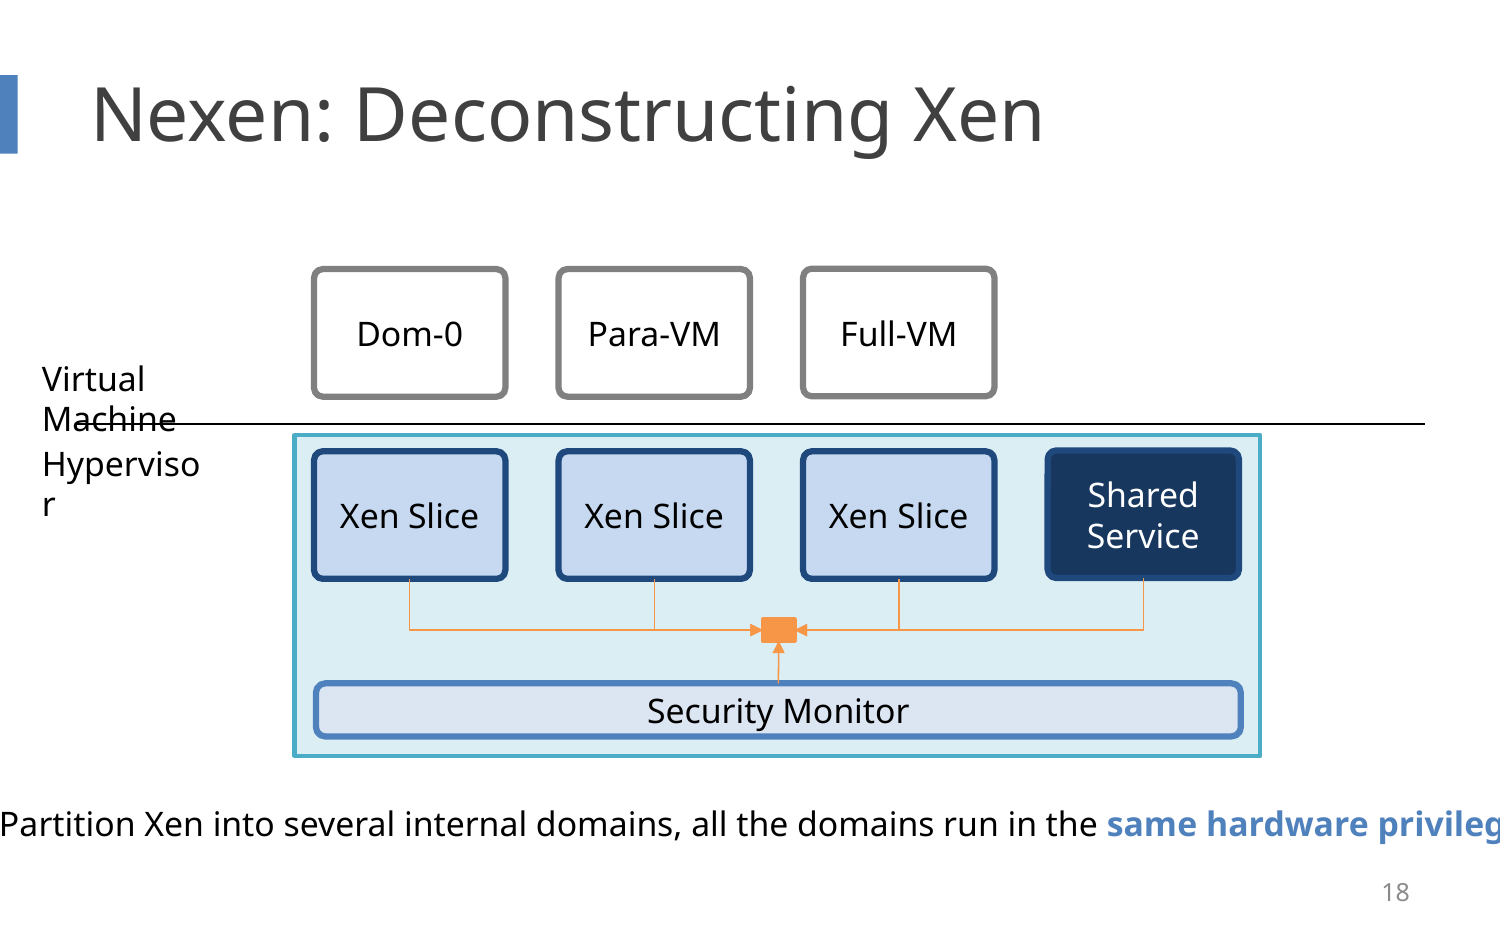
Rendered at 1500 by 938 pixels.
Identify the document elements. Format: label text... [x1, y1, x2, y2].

text_box Security Monitor [313, 681, 555, 739]
text_box Xen Slice [311, 449, 508, 581]
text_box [942, 429, 996, 779]
slide_number 18 [1074, 868, 1425, 919]
text_box [617, 631, 776, 681]
text_box Shared Service [1045, 448, 1242, 581]
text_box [820, 552, 873, 657]
text_box [292, 433, 555, 758]
text_box Hypervisor [27, 446, 219, 531]
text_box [560, 427, 613, 782]
title Nexen: Deconstructing Xen [75, 37, 1425, 186]
text_box [617, 433, 937, 629]
text_box [617, 739, 937, 758]
text_box Partition Xen into several internal domains, all the domains run in the same hardware privilege [0, 795, 1500, 851]
text_box [781, 631, 937, 681]
text_box Security Monitor [1001, 681, 1243, 739]
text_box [682, 550, 735, 660]
text_box Full-VM [800, 266, 997, 399]
text_box Virtual Machine [27, 349, 288, 446]
text_box Para-VM [556, 266, 753, 399]
text_box [1001, 433, 1262, 758]
table_header … [774, 644, 778, 684]
text_box Xen Slice [617, 449, 753, 581]
text_box Security Monitor [617, 681, 937, 739]
text_box Dom-0 [311, 266, 508, 399]
text_box Xen Slice [800, 449, 937, 581]
text_box [761, 617, 797, 643]
